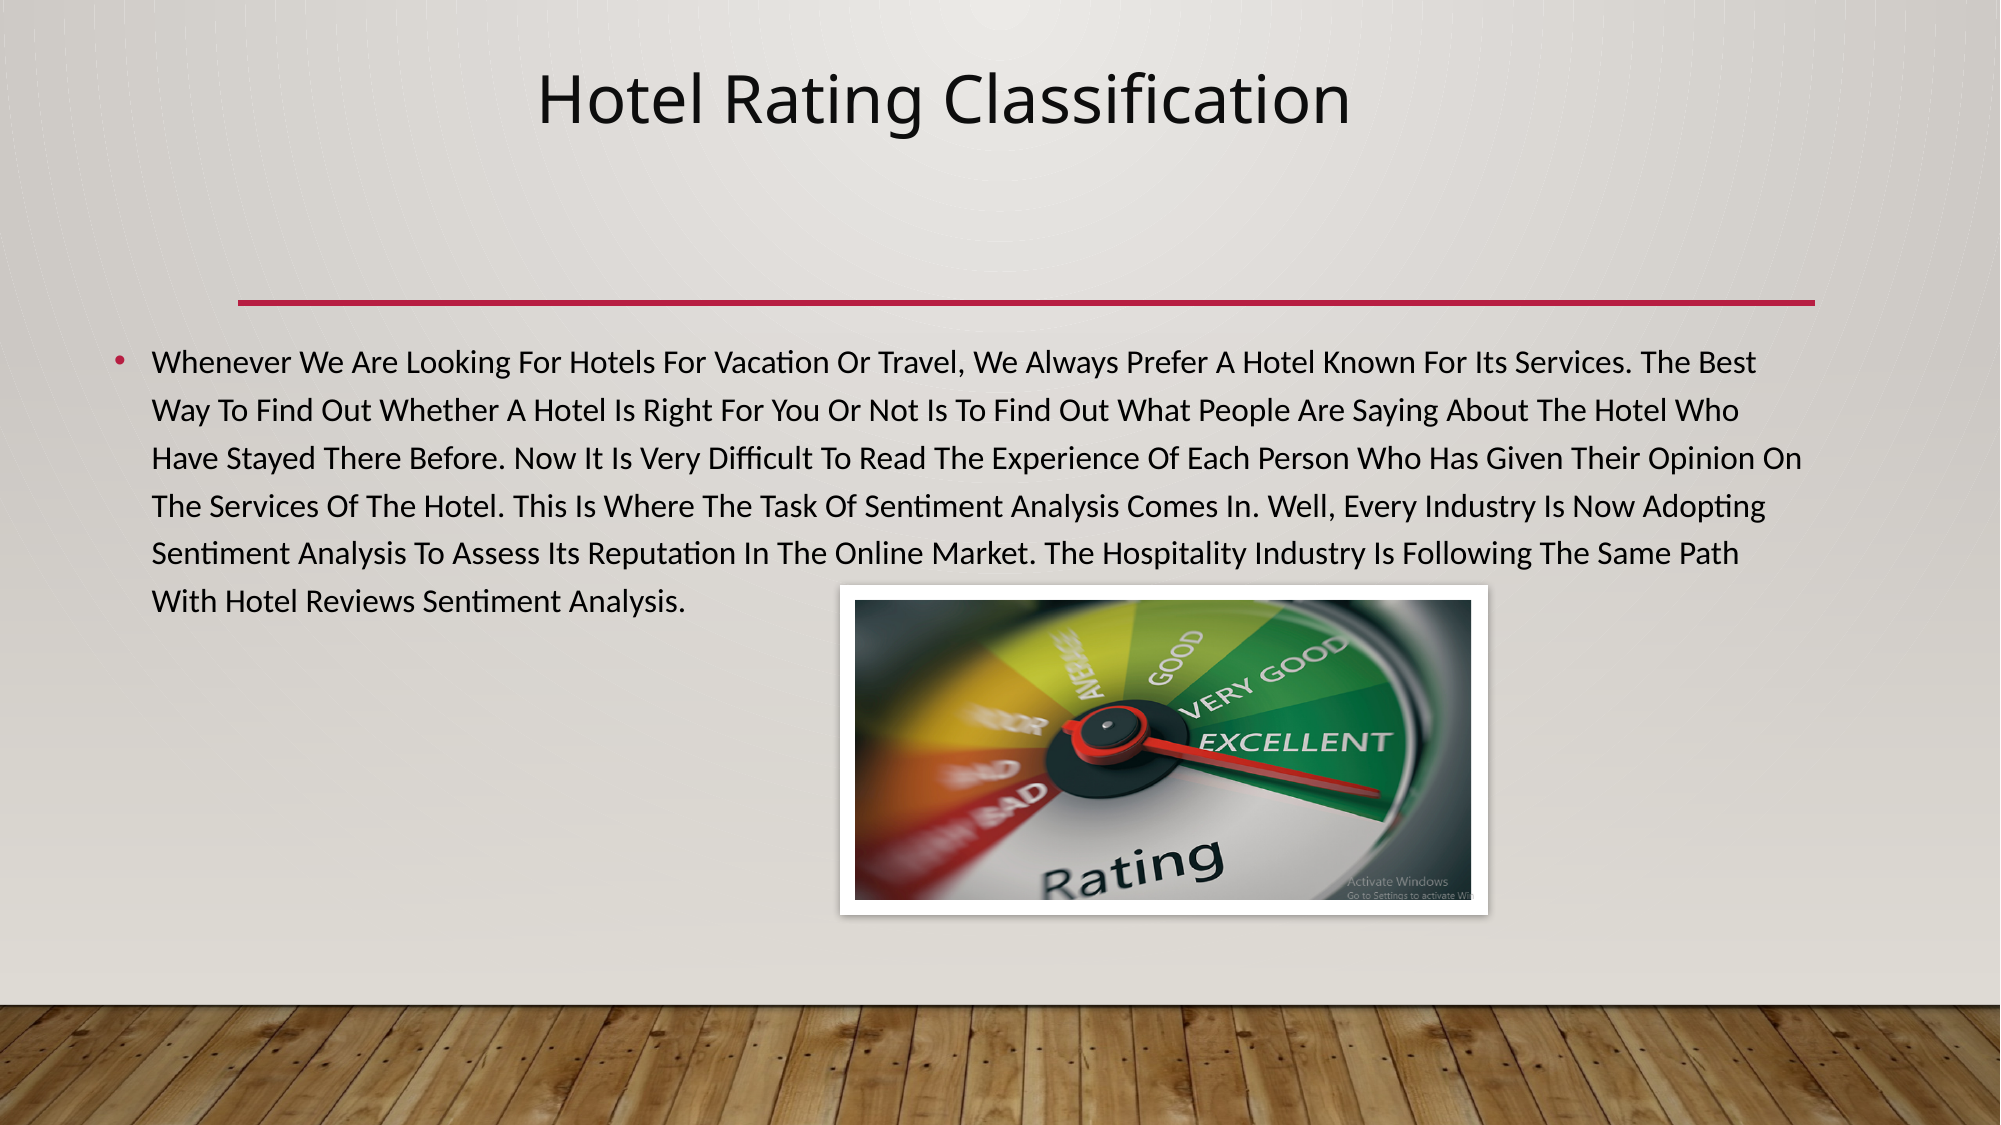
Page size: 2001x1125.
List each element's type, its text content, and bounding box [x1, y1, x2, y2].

picture [854, 599, 1474, 901]
picture [0, 1005, 2000, 1125]
list Whenever We Are Looking For Hotels For Vacation Or Travel, We Always Prefer A Hotel Known For Its Services. The Best Way To Find Out Whether A Hotel Is Right For You Or Not Is To Find Out What People Are Saying About The Hotel Who Have Stayed There Before. Now It Is Very Difficult To Read The Experience Of Each Person Who Has Given Their Opinion On The Services Of The Hotel. This Is Where The Task Of Sentiment Analysis Comes In. Well, Every Industry Is Now Adopting Sentiment Analysis To Assess Its Reputation In The Online Market. The Hospitality Industry Is Following The Same Path With Hotel Reviews Sentiment Analysis. [99, 324, 1825, 988]
text_box Hotel Rating Classification [521, 49, 1369, 145]
